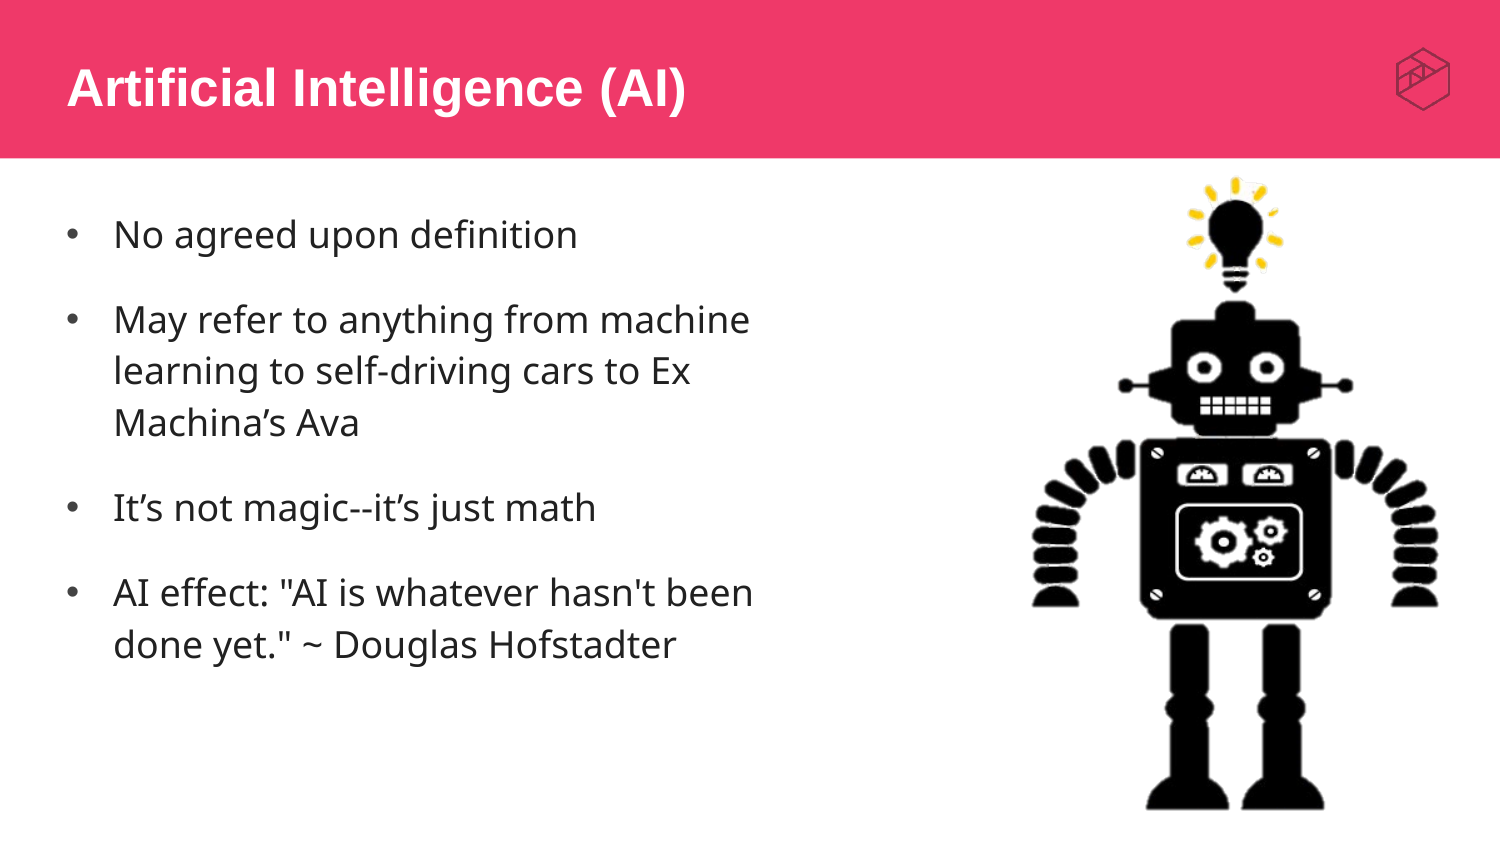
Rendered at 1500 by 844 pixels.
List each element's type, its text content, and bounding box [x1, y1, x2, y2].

title Artificial Intelligence (AI) [50, 37, 1450, 133]
list No agreed upon definition May refer to anything from machine learning to self-driving cars to Ex Machina’s Ava It’s not magic--it’s just math AI effect: "AI is whatever hasn't been done yet." ~ Douglas Hofstadter [50, 188, 842, 750]
picture [1396, 47, 1451, 111]
picture [998, 174, 1451, 818]
